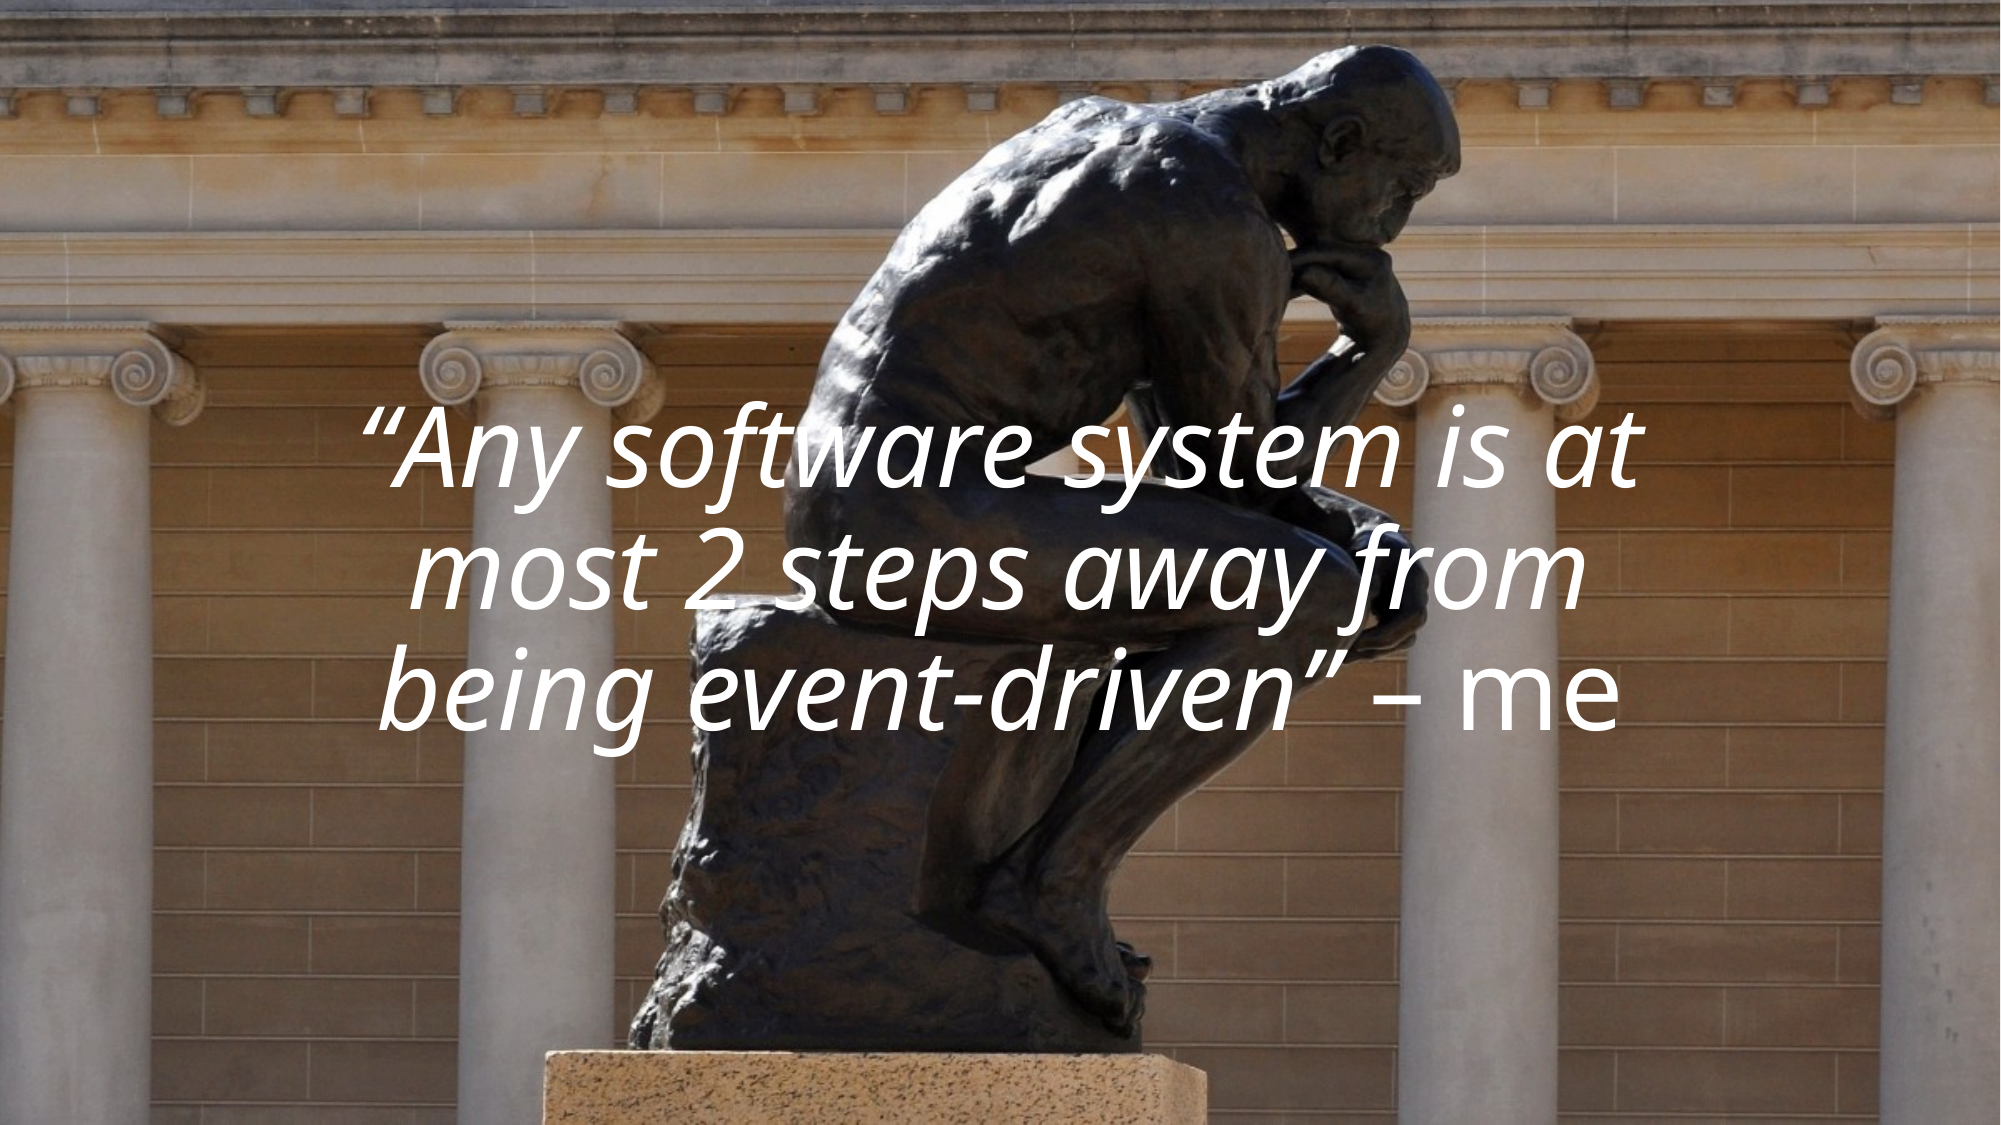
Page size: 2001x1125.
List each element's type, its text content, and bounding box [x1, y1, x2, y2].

title “Any software system is at most 2 steps away from being event-driven” – me [249, 362, 1750, 763]
picture [0, 0, 2001, 1125]
